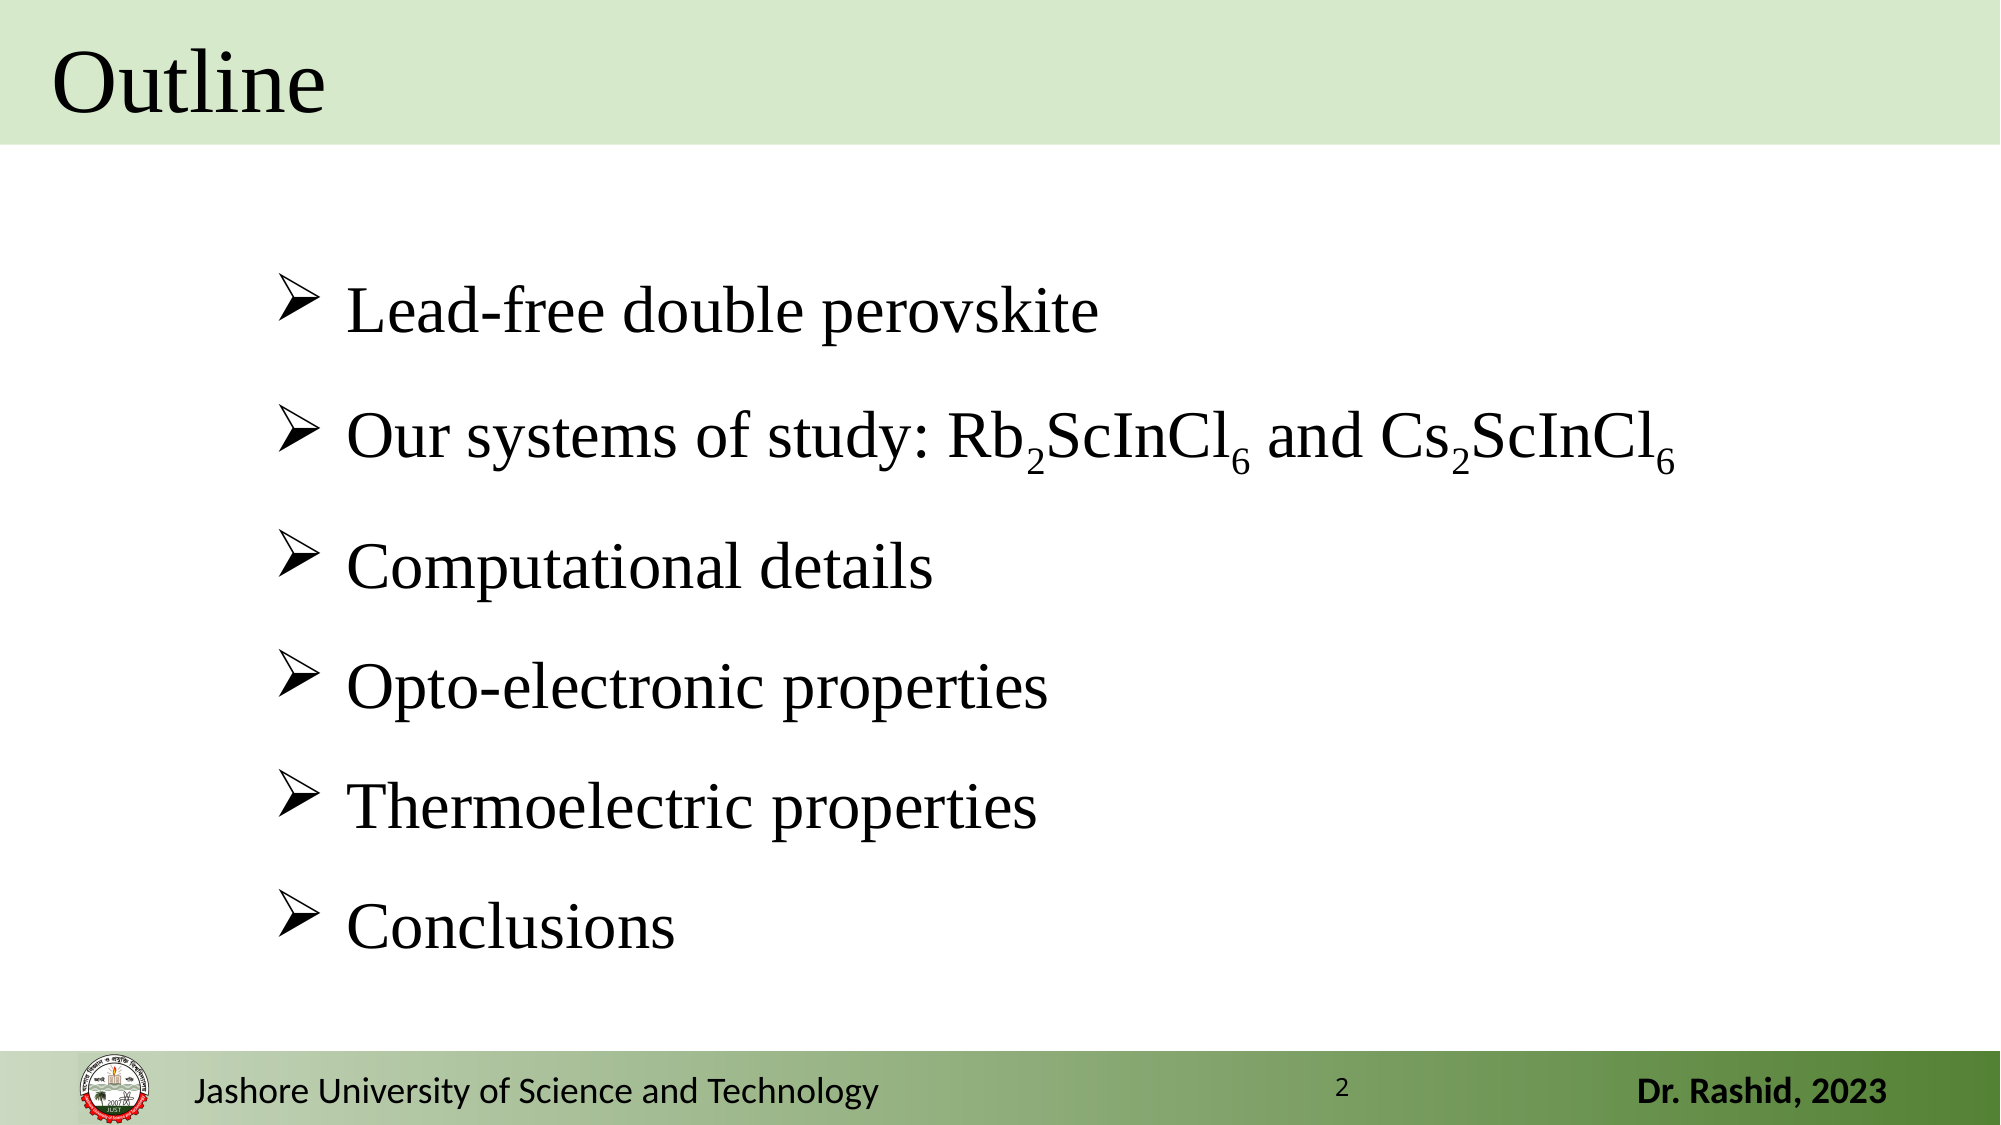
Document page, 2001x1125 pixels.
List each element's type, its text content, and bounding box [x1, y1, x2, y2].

text_box Outline [37, 13, 343, 139]
slide_number 2 [1281, 1058, 1365, 1119]
picture [78, 1053, 150, 1124]
text_box Lead-free double perovskite Our systems of study: Rb2ScInCl6 and Cs2ScInCl6 Computational details Opto-electronic properties Thermoelectric properties Conclusions [258, 218, 1844, 970]
